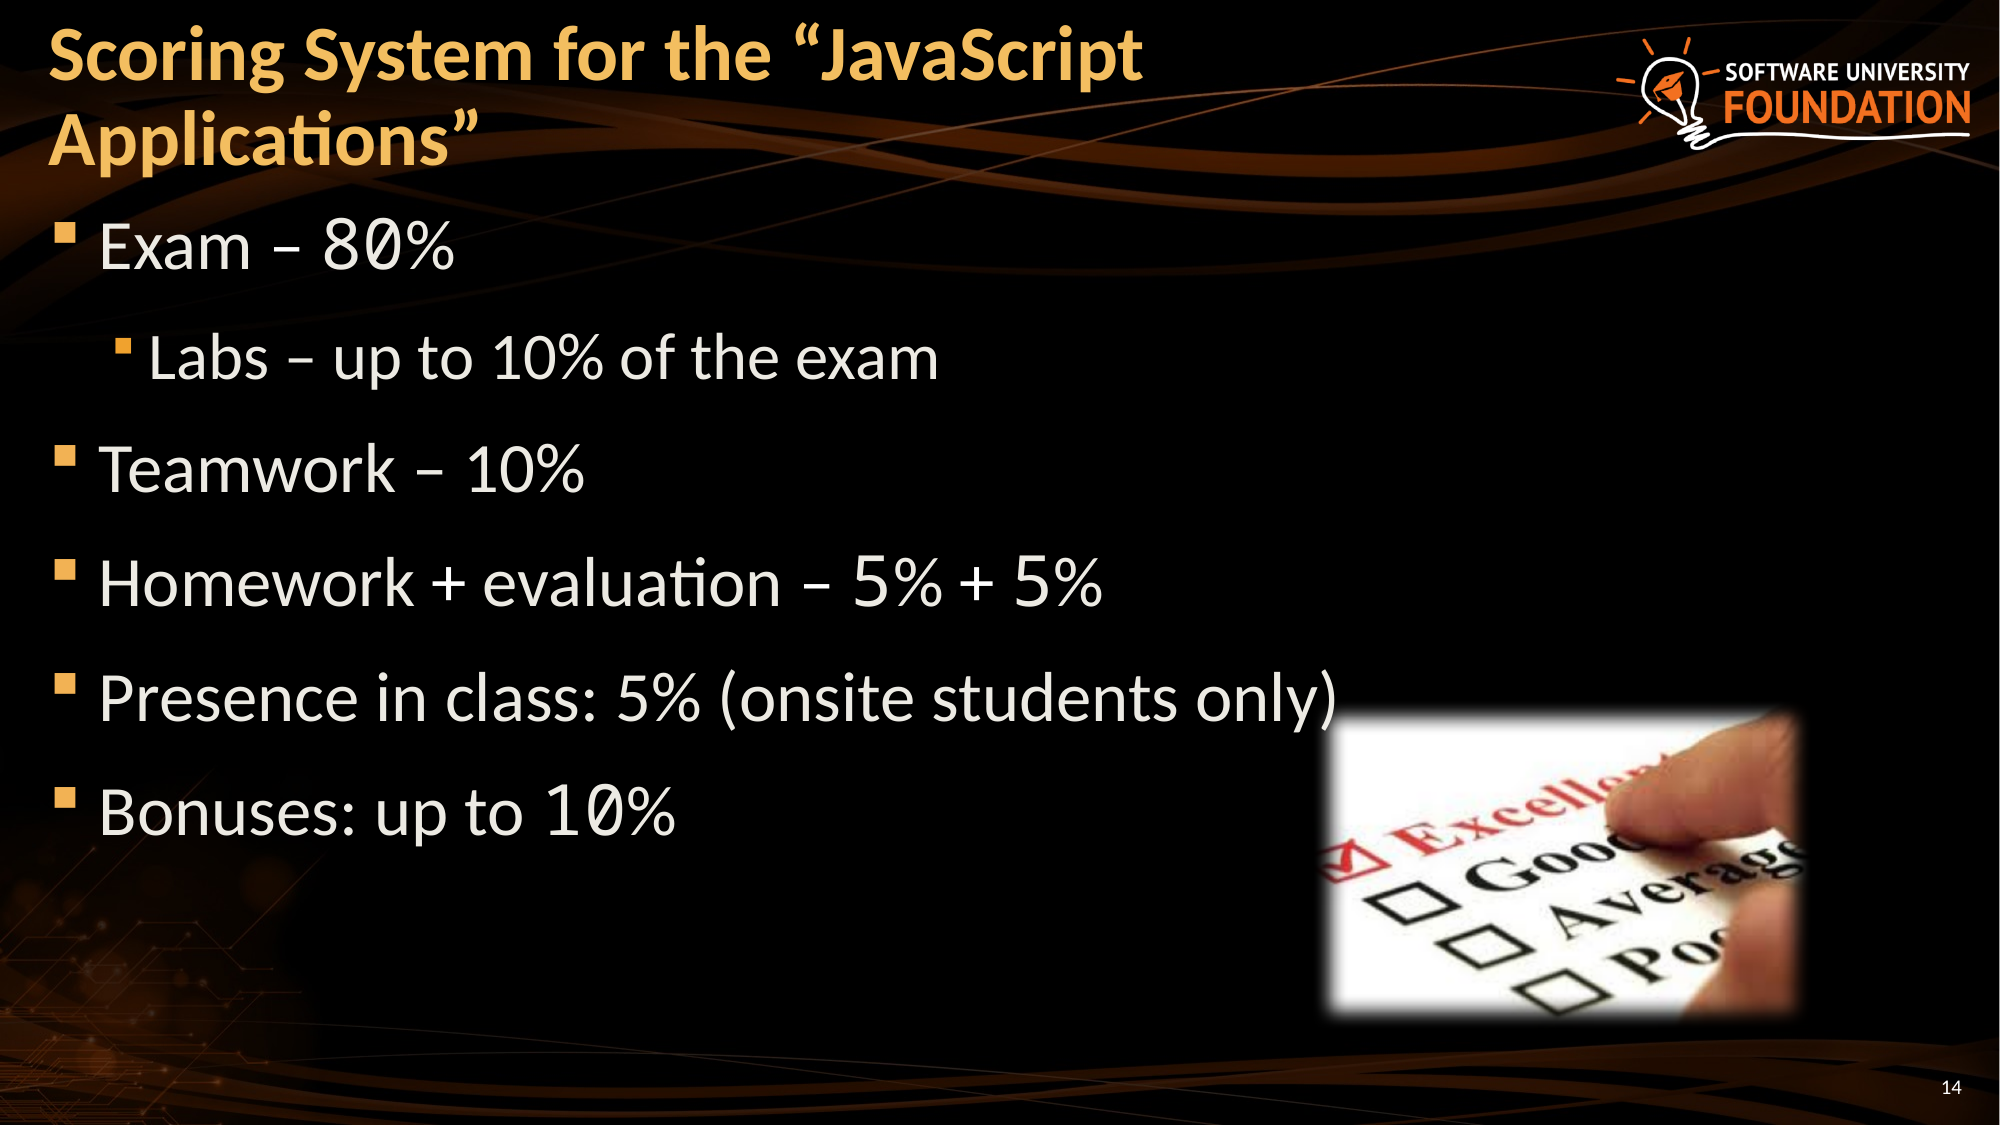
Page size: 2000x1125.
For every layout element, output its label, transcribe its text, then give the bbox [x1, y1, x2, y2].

picture [0, 0, 2000, 1125]
title Scoring System for the “JavaScript Applications” [30, 6, 1602, 189]
list Exam – 80% Labs – up to 10% of the exam Teamwork – 10% Homework + evaluation – 5% + 5% Presence in class: 5% (onsite students only) Bonuses: up to 10% [31, 188, 1968, 1103]
